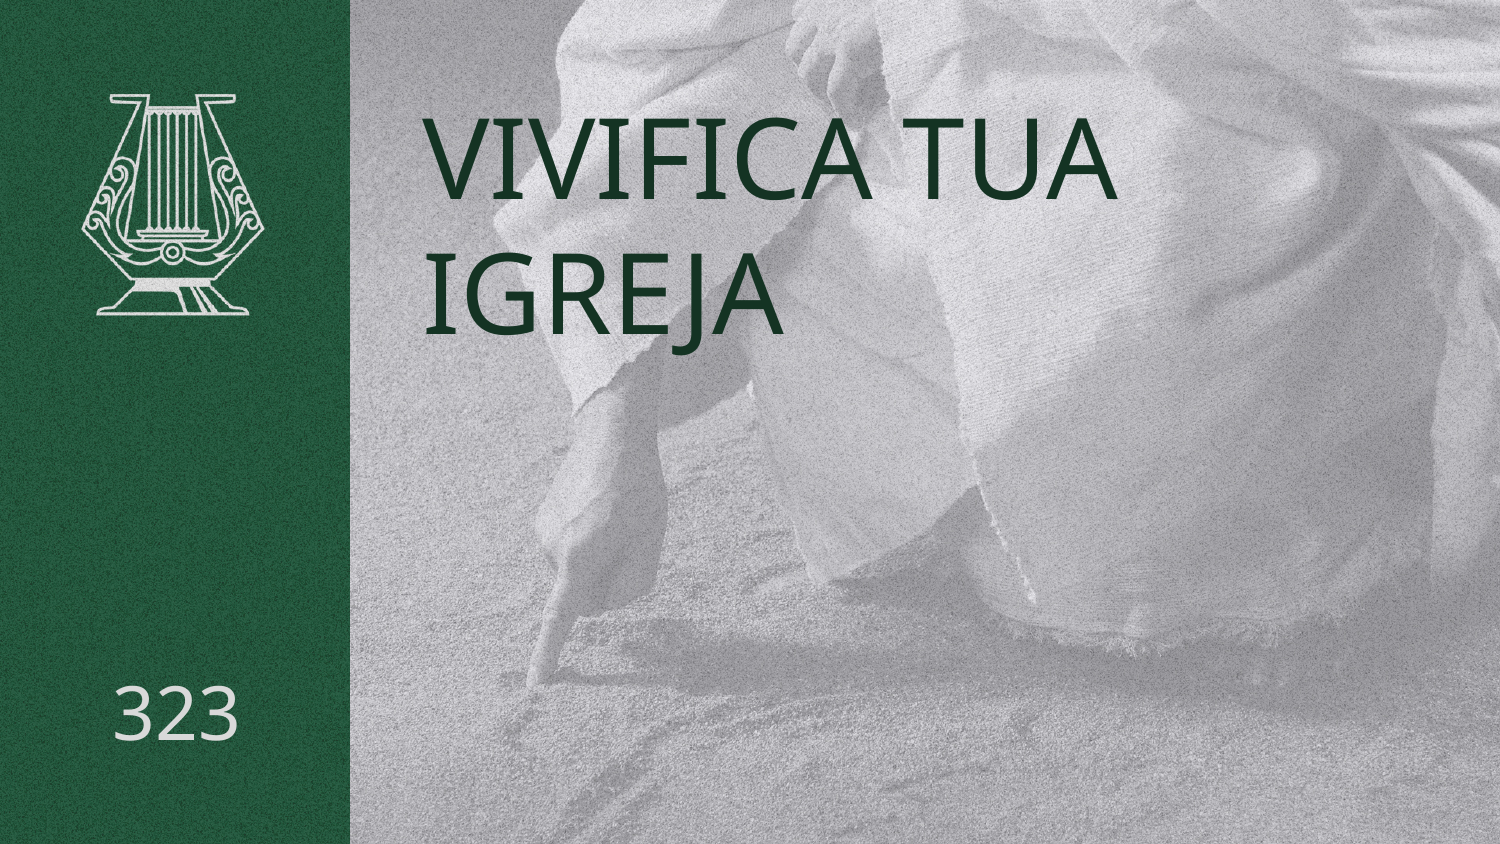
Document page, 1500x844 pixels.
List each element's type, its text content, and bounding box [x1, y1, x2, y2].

list 323 [76, 658, 278, 765]
picture [0, 0, 1500, 844]
title VIVIFICA TUA IGREJA [407, 79, 1447, 777]
